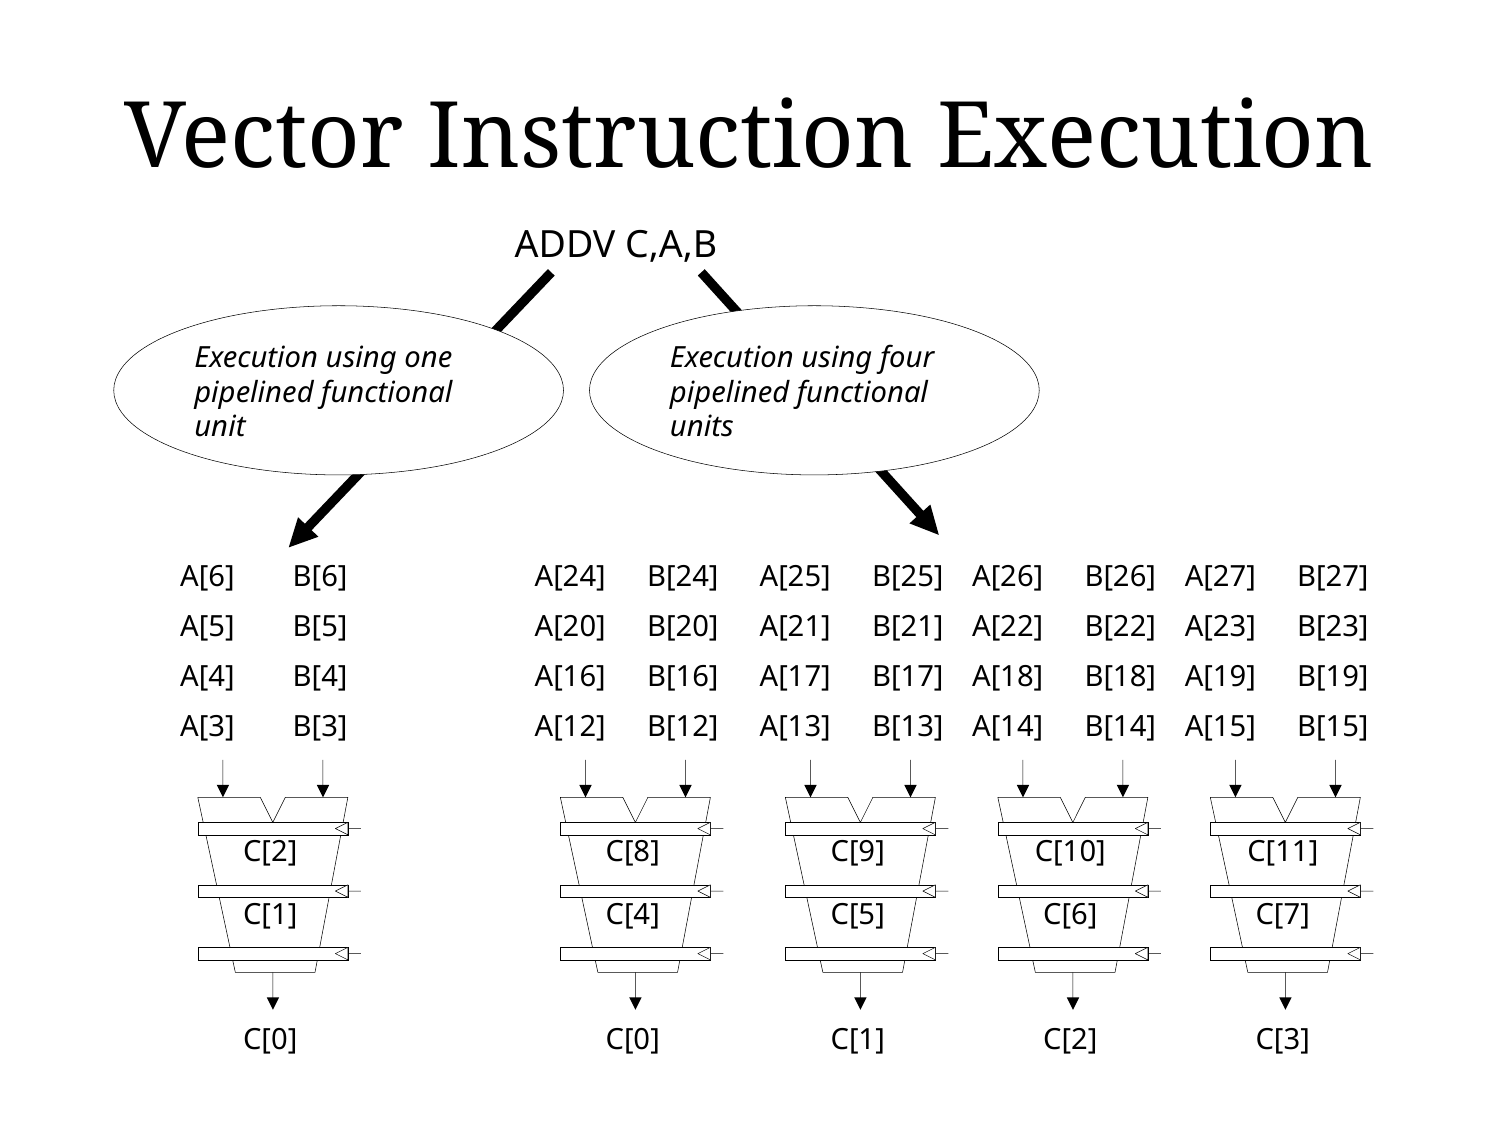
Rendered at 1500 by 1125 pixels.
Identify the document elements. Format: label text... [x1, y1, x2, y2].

text_box ADDV C,A,B [499, 212, 733, 270]
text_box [113, 272, 511, 1063]
title Vector Instruction Execution [75, 37, 1425, 225]
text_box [513, 272, 1391, 1063]
